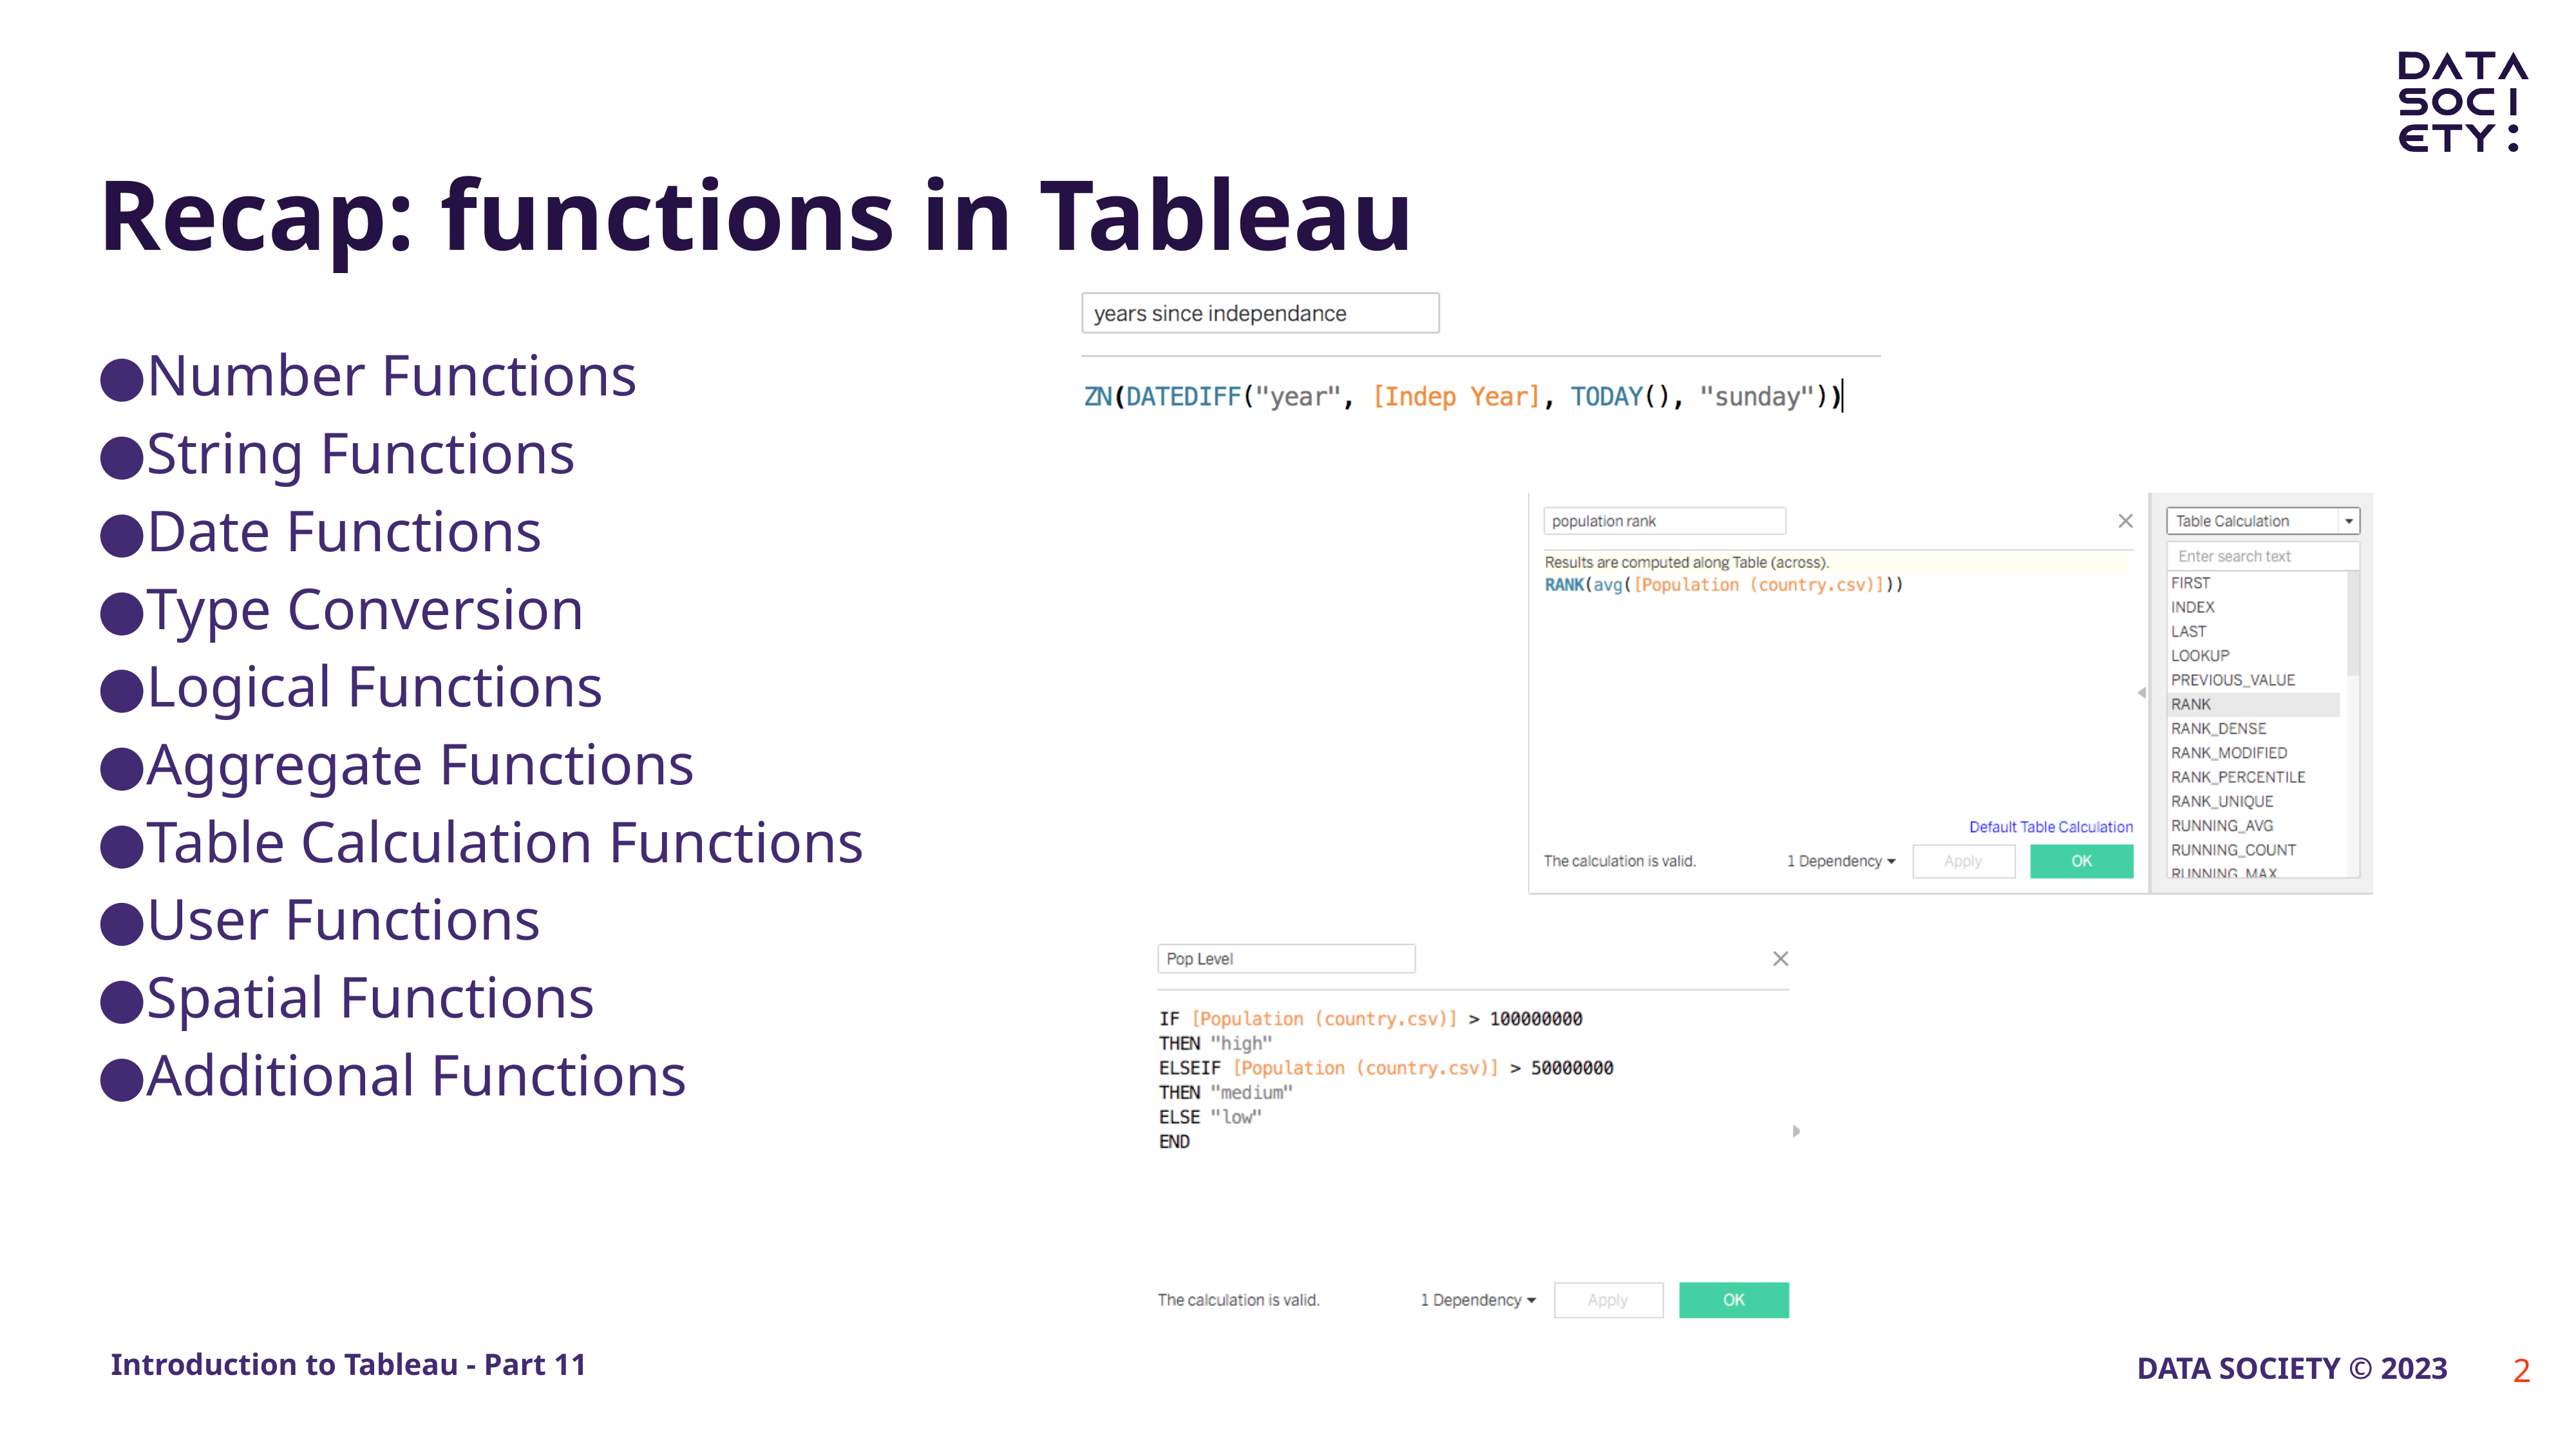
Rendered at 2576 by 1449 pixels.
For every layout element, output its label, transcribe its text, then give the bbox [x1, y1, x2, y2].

list Number Functions String Functions Date Functions Type Conversion Logical Functions Aggregate Functions Table Calculation Functions User Functions Spatial Functions Additional Functions [88, 325, 1215, 1287]
picture [2399, 52, 2529, 152]
picture [1071, 283, 1881, 448]
picture [1152, 940, 1800, 1319]
slide_number ‹#› [2387, 1331, 2542, 1413]
title Recap: functions in Tableau [88, 113, 2488, 274]
picture [1528, 492, 2373, 895]
